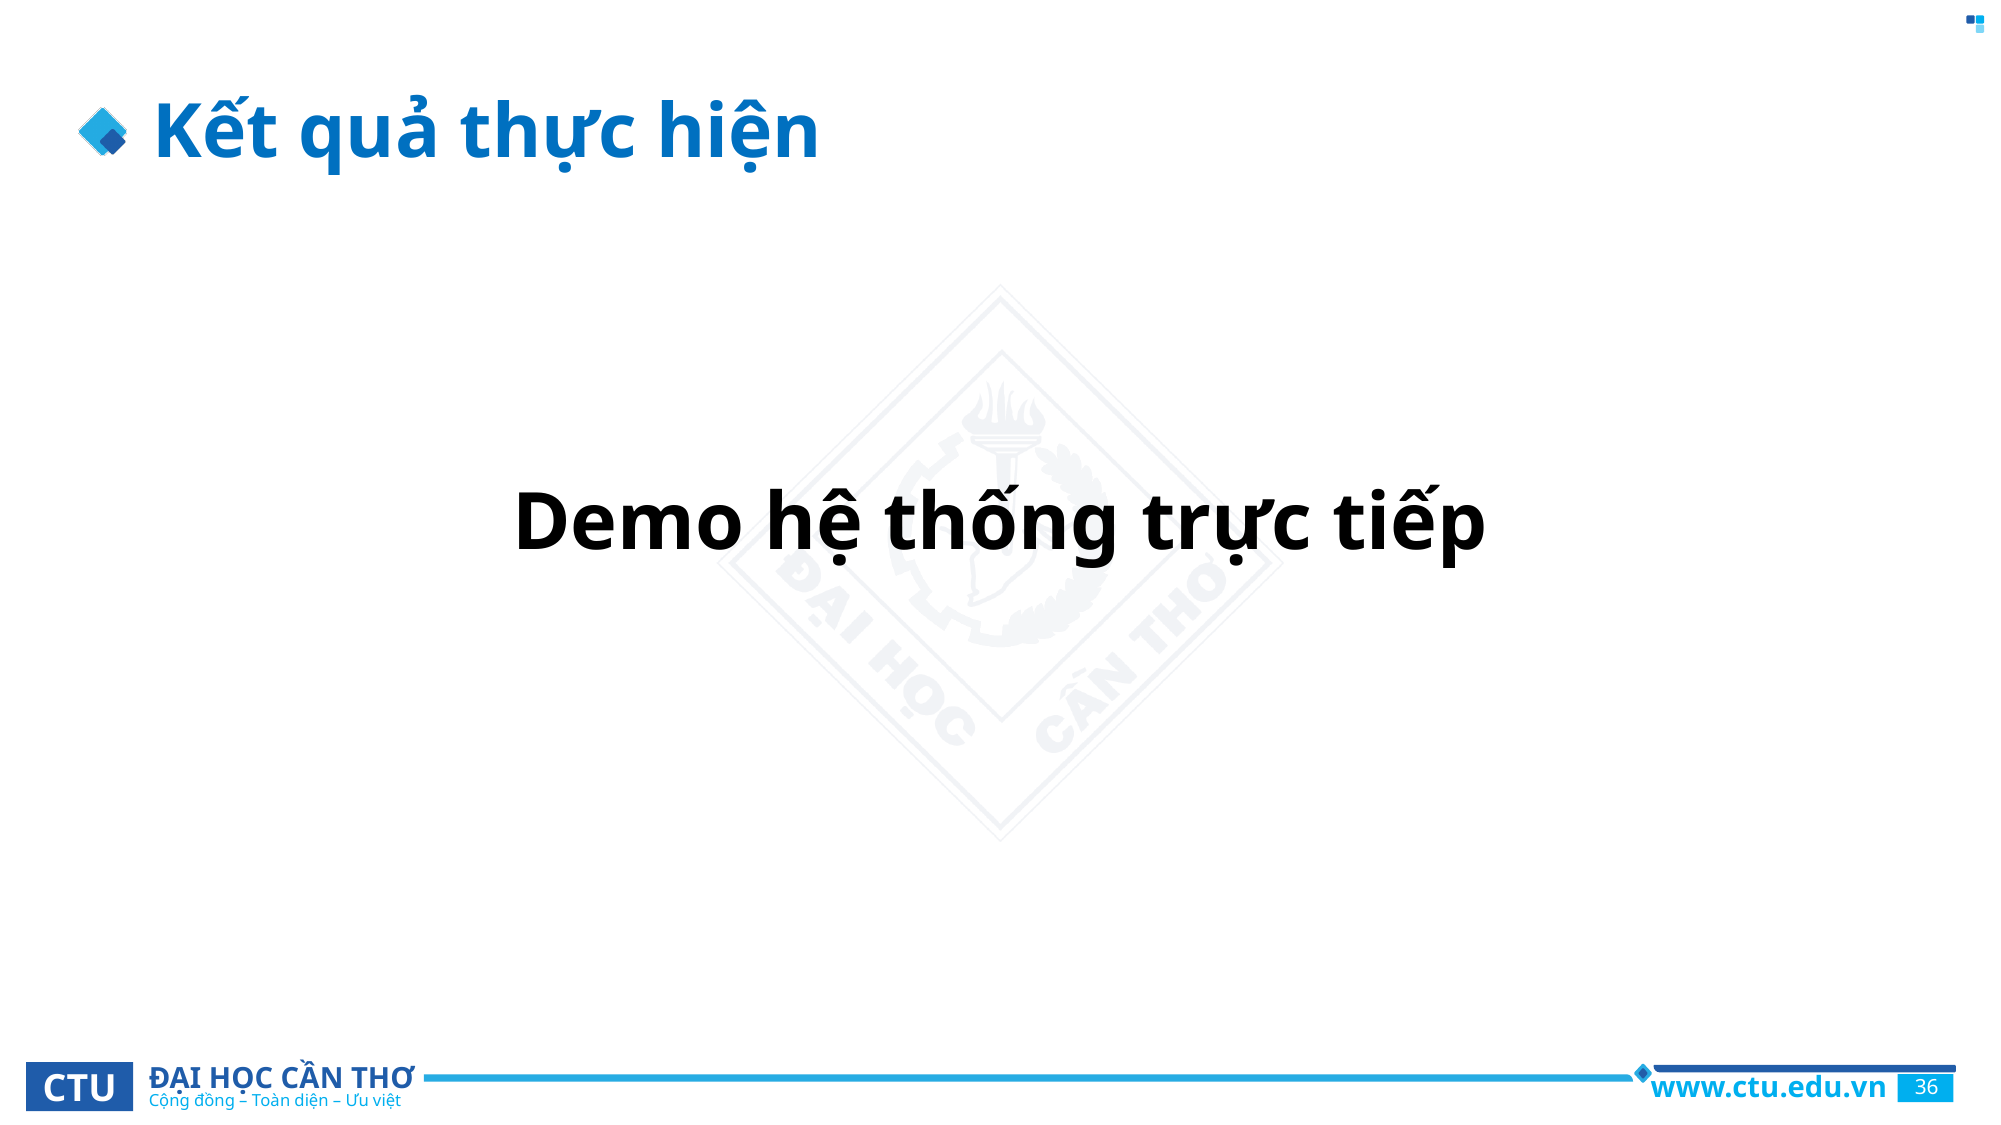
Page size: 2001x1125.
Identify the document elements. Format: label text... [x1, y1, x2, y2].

list Demo hệ thống trực tiếp [484, 263, 1516, 601]
picture [78, 107, 127, 156]
title Kết quả thực hiện [137, 24, 1863, 243]
